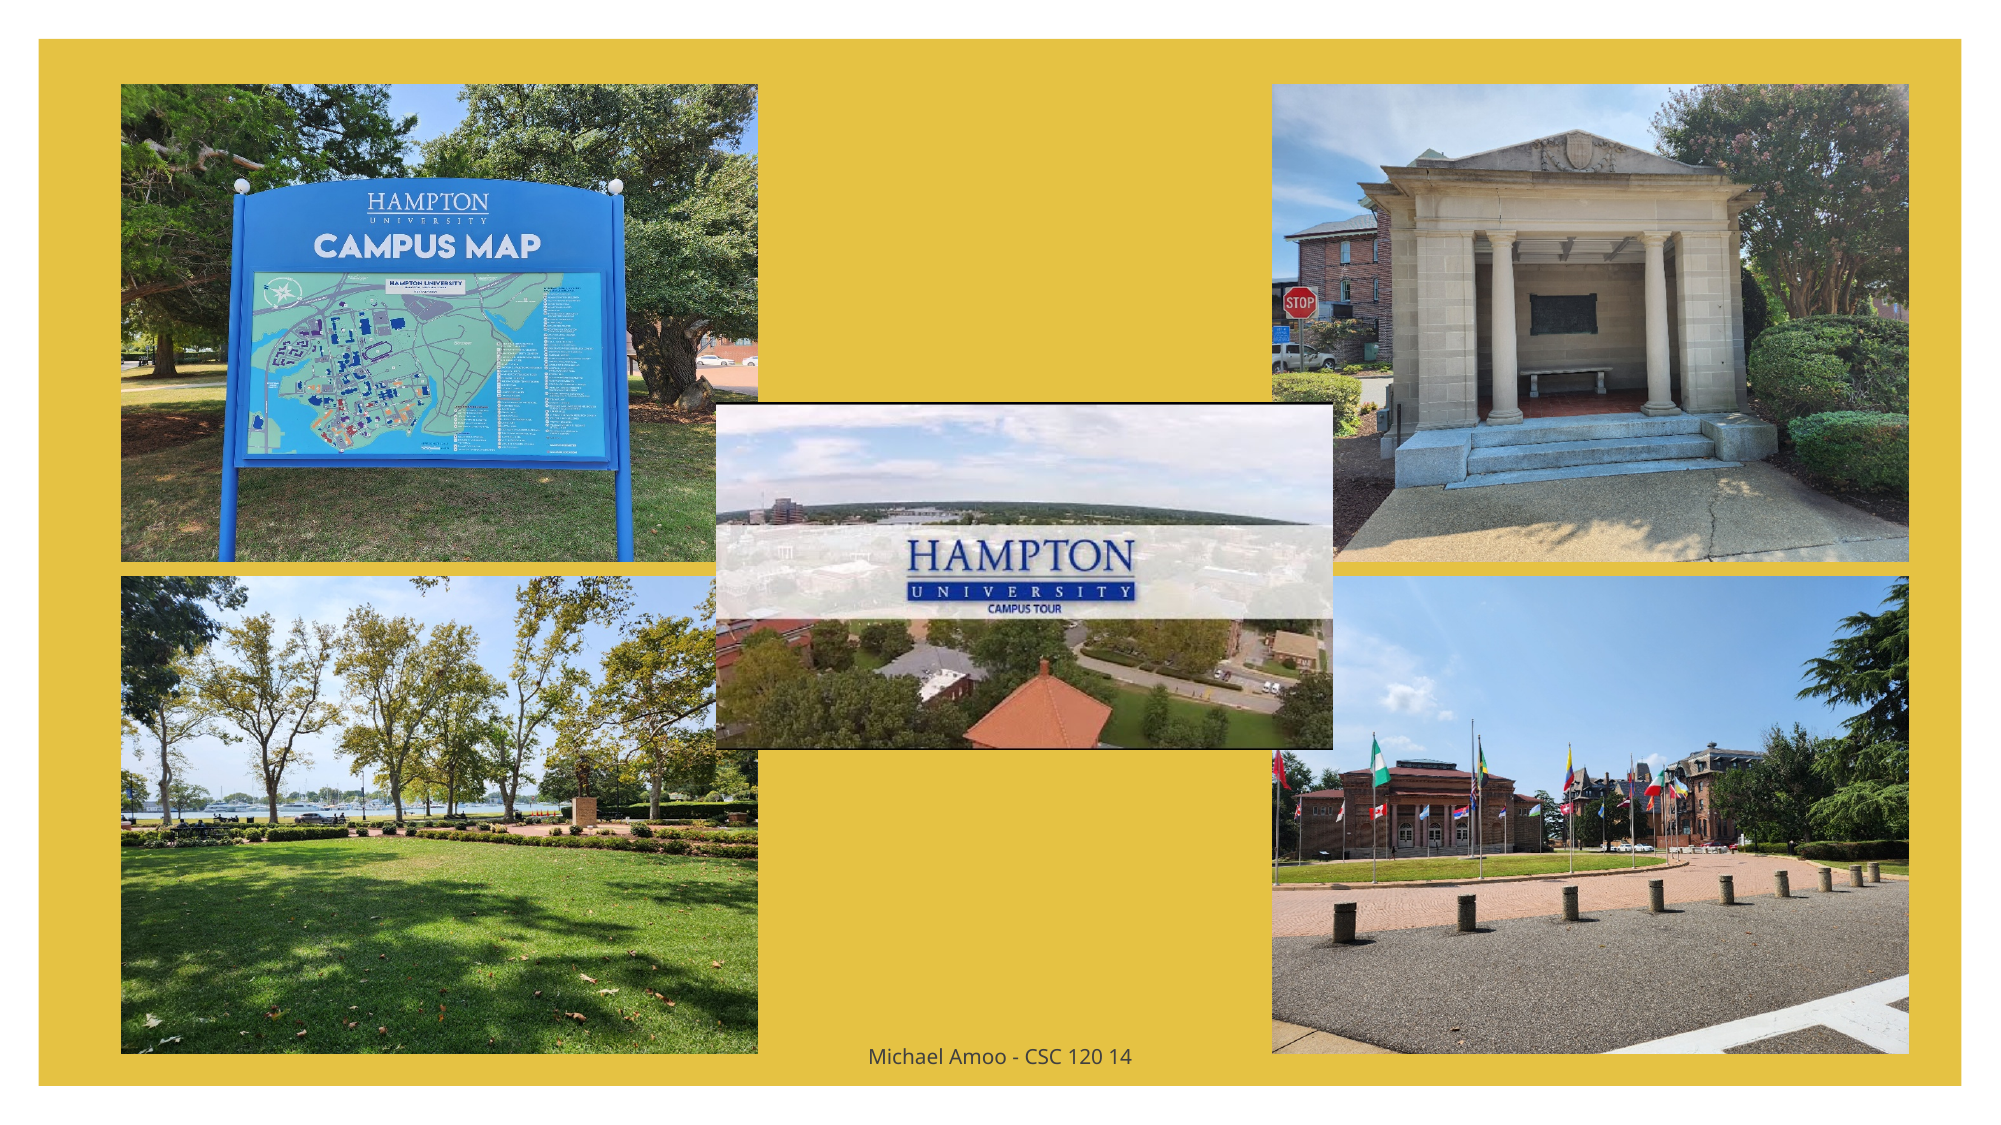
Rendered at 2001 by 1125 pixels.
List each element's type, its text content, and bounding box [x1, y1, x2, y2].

picture [121, 576, 758, 1054]
footer Michael Amoo - CSC 120 14 [572, 1034, 1428, 1080]
picture [1272, 84, 1909, 562]
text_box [715, 401, 1334, 751]
picture [1272, 576, 1909, 1054]
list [121, 84, 758, 562]
